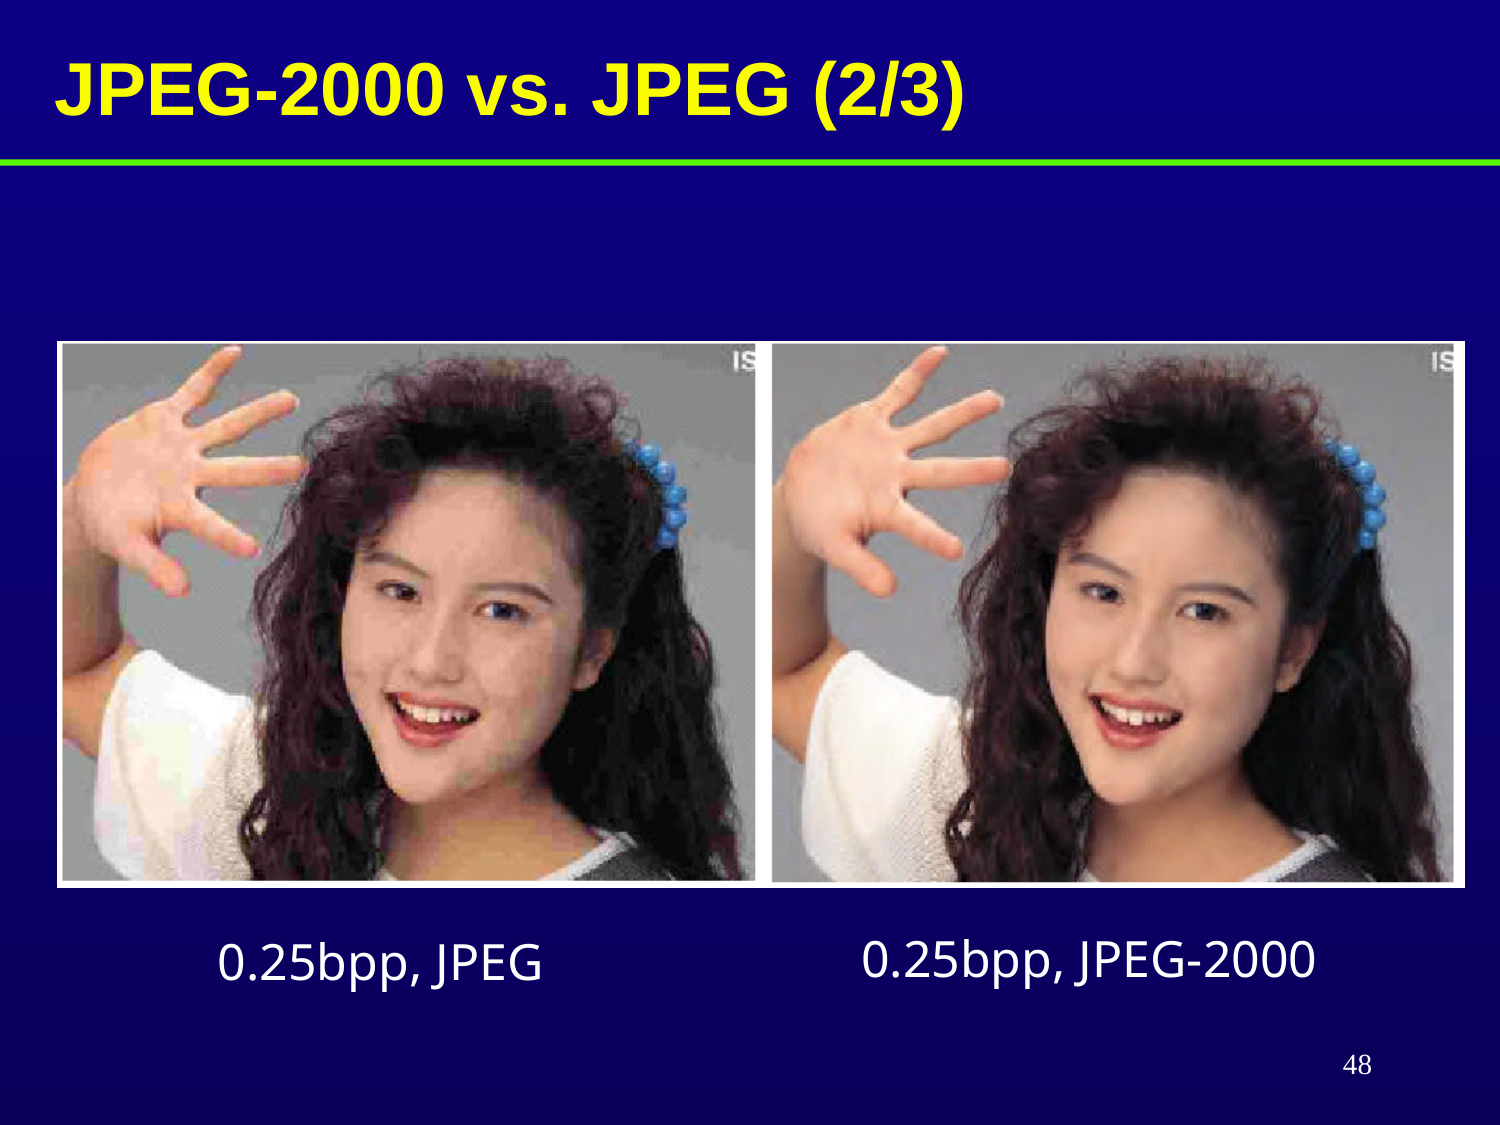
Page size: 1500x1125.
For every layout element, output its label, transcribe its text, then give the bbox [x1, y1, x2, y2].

slide_number 48 [1074, 1024, 1388, 1101]
picture [57, 340, 1465, 888]
text_box 0.25bpp, JPEG-2000 [846, 920, 1372, 995]
title JPEG-2000 vs. JPEG (2/3) [39, 46, 1459, 136]
text_box 0.25bpp, JPEG [203, 922, 729, 998]
